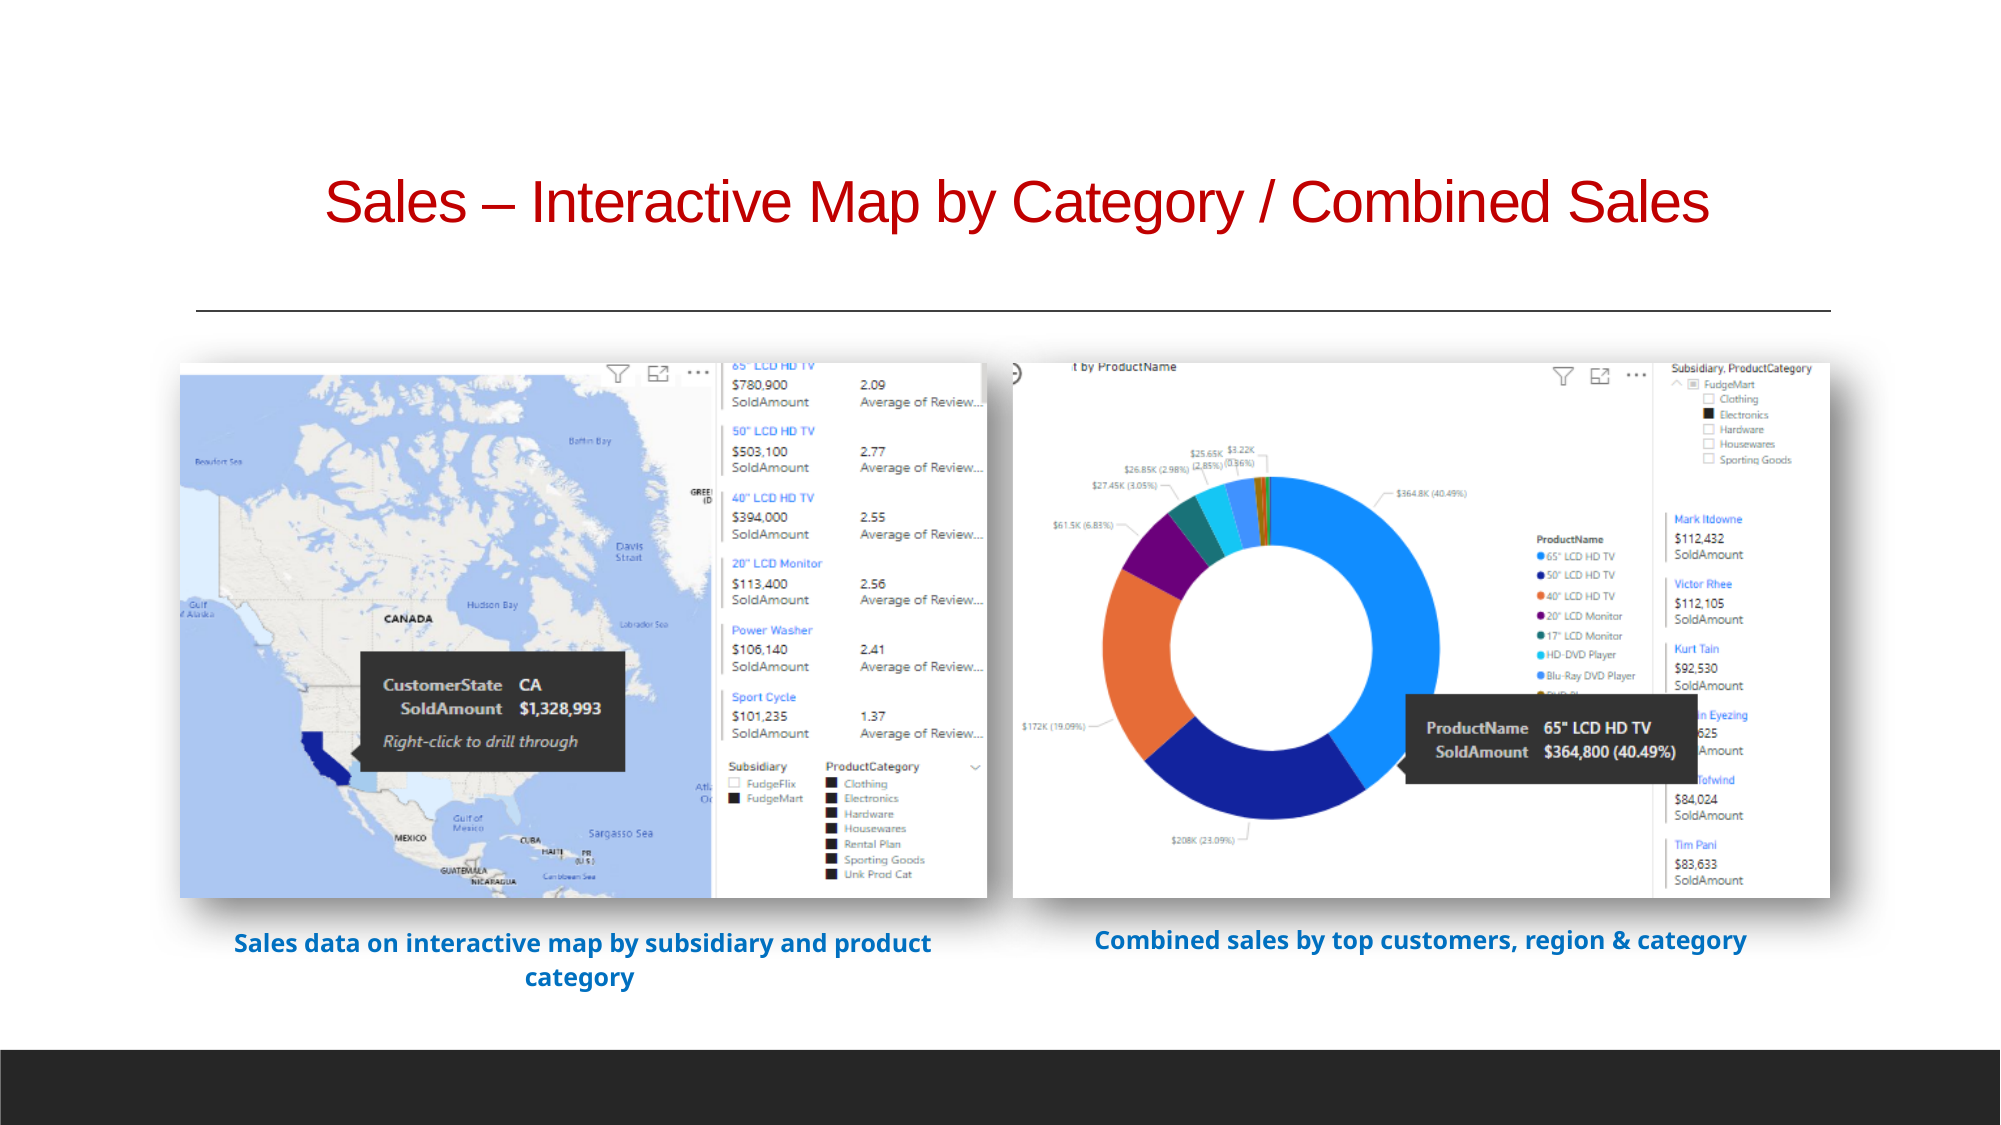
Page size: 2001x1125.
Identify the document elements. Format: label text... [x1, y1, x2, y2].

title Sales – Interactive Map by Category / Combined Sales [200, 162, 1851, 243]
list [179, 362, 988, 898]
picture [1012, 362, 1831, 898]
text_box Sales data on interactive map by subsidiary and product category [179, 920, 987, 1000]
text_box Combined sales by top customers, region & category [1012, 916, 1830, 962]
